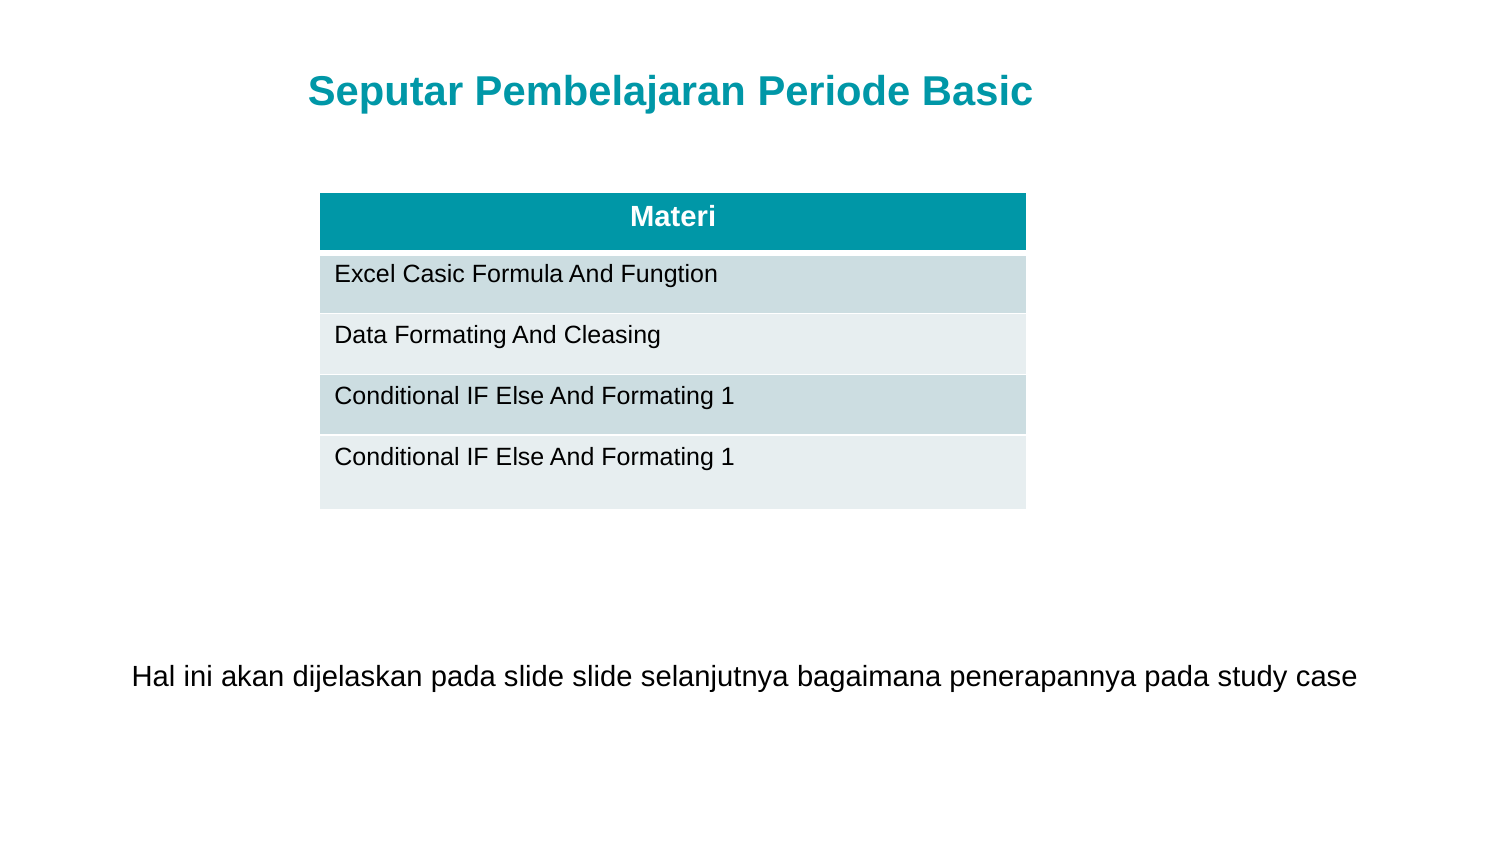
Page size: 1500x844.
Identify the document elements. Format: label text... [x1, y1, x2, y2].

table_header Materi [320, 193, 1026, 250]
table_cell Conditional IF Else And Formating 1 [320, 375, 1026, 434]
text_box Hal ini akan dijelaskan pada slide slide selanjutnya bagaimana penerapannya pada study case [116, 649, 1384, 700]
table_cell Conditional IF Else And Formating 1 [320, 436, 1026, 509]
table_cell Excel Casic Formula And Fungtion [320, 256, 1026, 313]
text_box Seputar Pembelajaran Periode Basic [293, 56, 1074, 122]
table_cell Data Formating And Cleasing [320, 314, 1026, 374]
